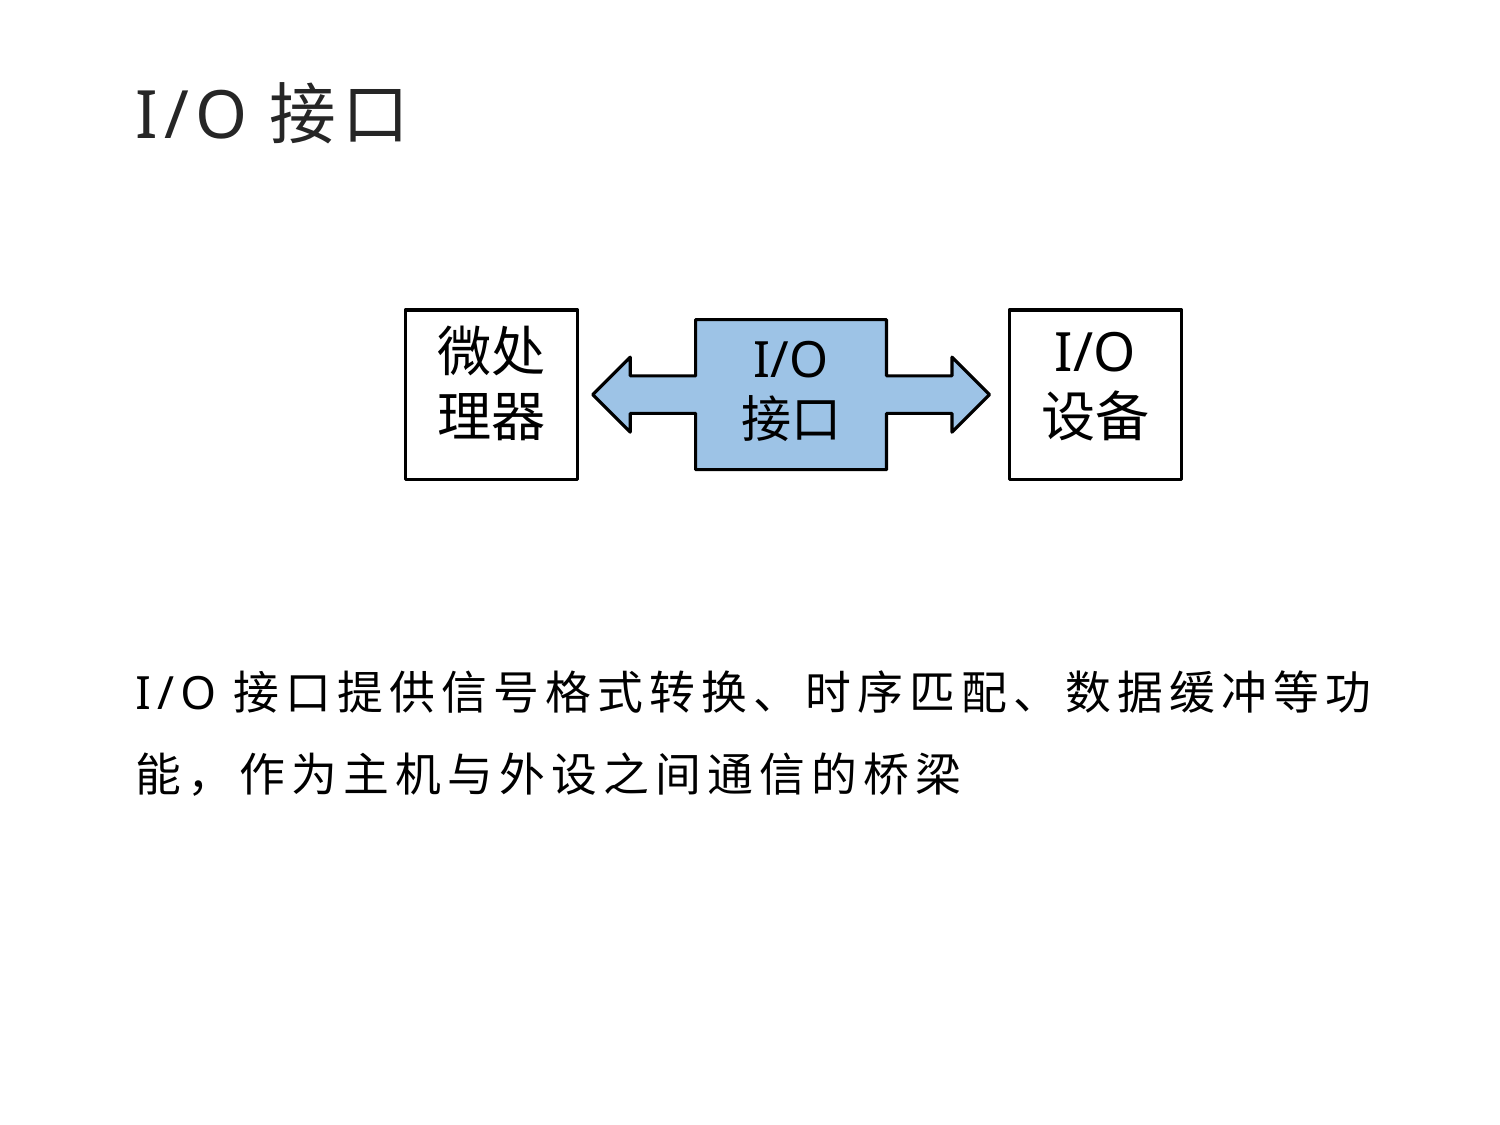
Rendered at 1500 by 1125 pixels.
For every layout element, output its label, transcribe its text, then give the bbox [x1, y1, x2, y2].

text_box 微处理器 [405, 309, 578, 480]
text_box I/O接口提供信号格式转换、时序匹配、数据缓冲等功能，作为主机与外设之间通信的桥梁 [120, 628, 1409, 809]
text_box I/O接口 [120, 64, 1409, 160]
text_box I/O 接口 [592, 319, 990, 470]
text_box I/O 设备 [1009, 309, 1182, 480]
